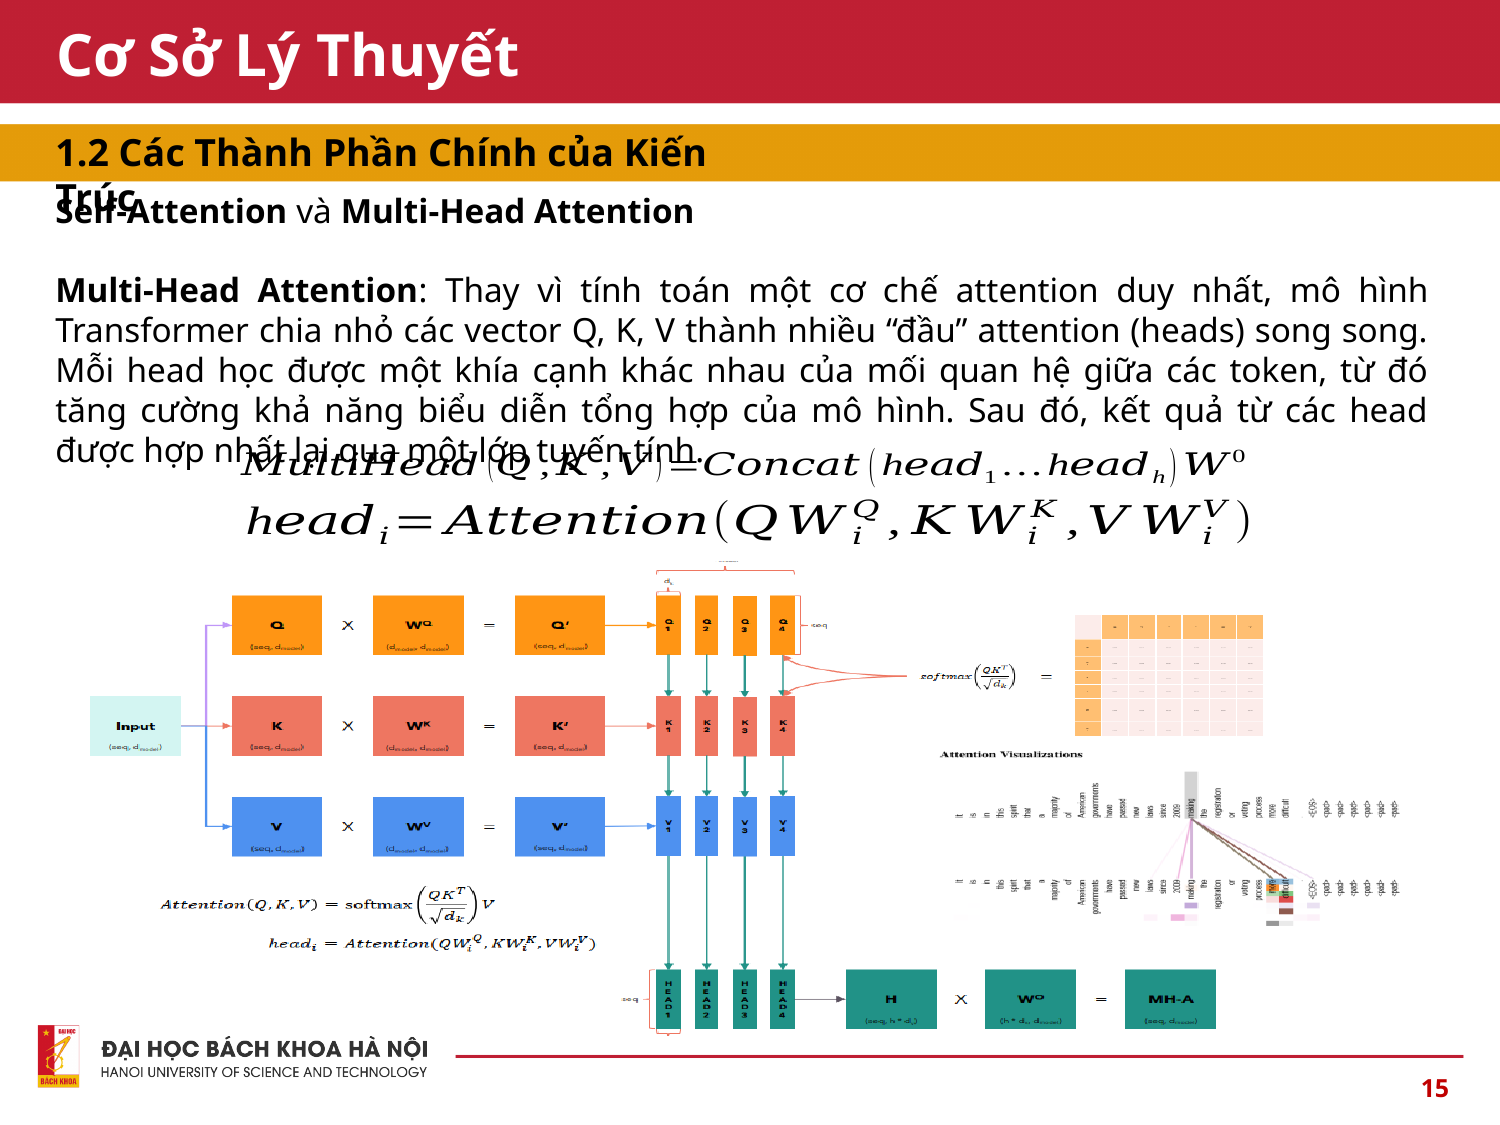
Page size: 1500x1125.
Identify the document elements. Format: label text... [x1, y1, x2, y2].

picture [0, 0, 1500, 1125]
title Cơ Sở Lý Thuyết [41, 18, 1459, 90]
text_box 1.2 Các Thành Phần Chính của Kiến Trúc [40, 121, 791, 182]
text_box Self-Attention và Multi-Head Attention Multi-Head Attention: Thay vì tính toán một cơ chế attention duy nhất, mô hình Transformer chia nhỏ các vector Q, K, V thành nhiều “đầu” attention (heads) song song. Mỗi head học được một khía cạnh khác nhau của mối quan hệ giữa các token, từ đó tăng cường khả năng biểu diễn tổng hợp của mô hình. Sau đó, kết quả từ các head được hợp nhất lại qua một lớp tuyến tính. [40, 182, 1446, 477]
slide_number 15 [1126, 1065, 1464, 1125]
